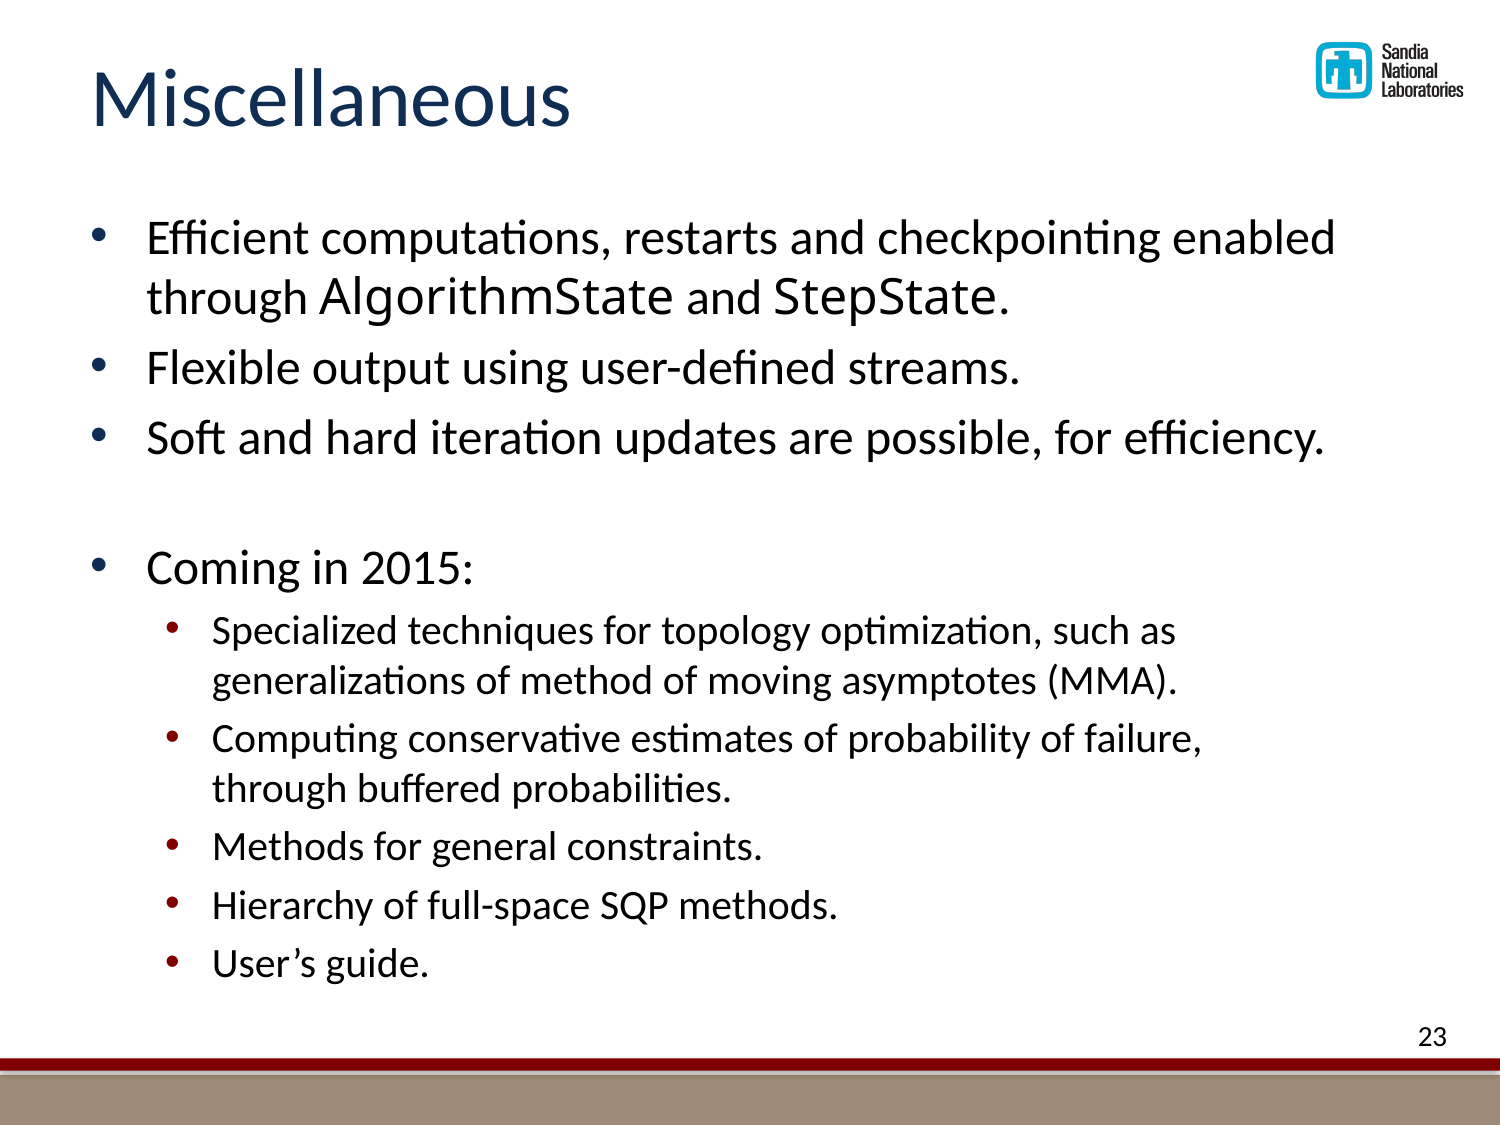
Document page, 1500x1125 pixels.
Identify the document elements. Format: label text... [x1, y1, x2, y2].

picture [1426, 37, 1467, 105]
list Efficient computations, restarts and checkpointing enabled through AlgorithmState and StepState. Flexible output using user-defined streams. Soft and hard iteration updates are possible, for efficiency. Coming in 2015: Specialized techniques for topology optimization, such as generalizations of method of moving asymptotes (MMA). Computing conservative estimates of probability of failure, through buffered probabilities. Methods for general constraints. Hierarchy of full-space SQP methods. User’s guide. [74, 196, 1426, 1010]
title Miscellaneous [74, 11, 1426, 175]
slide_number 23 [1362, 1009, 1463, 1072]
